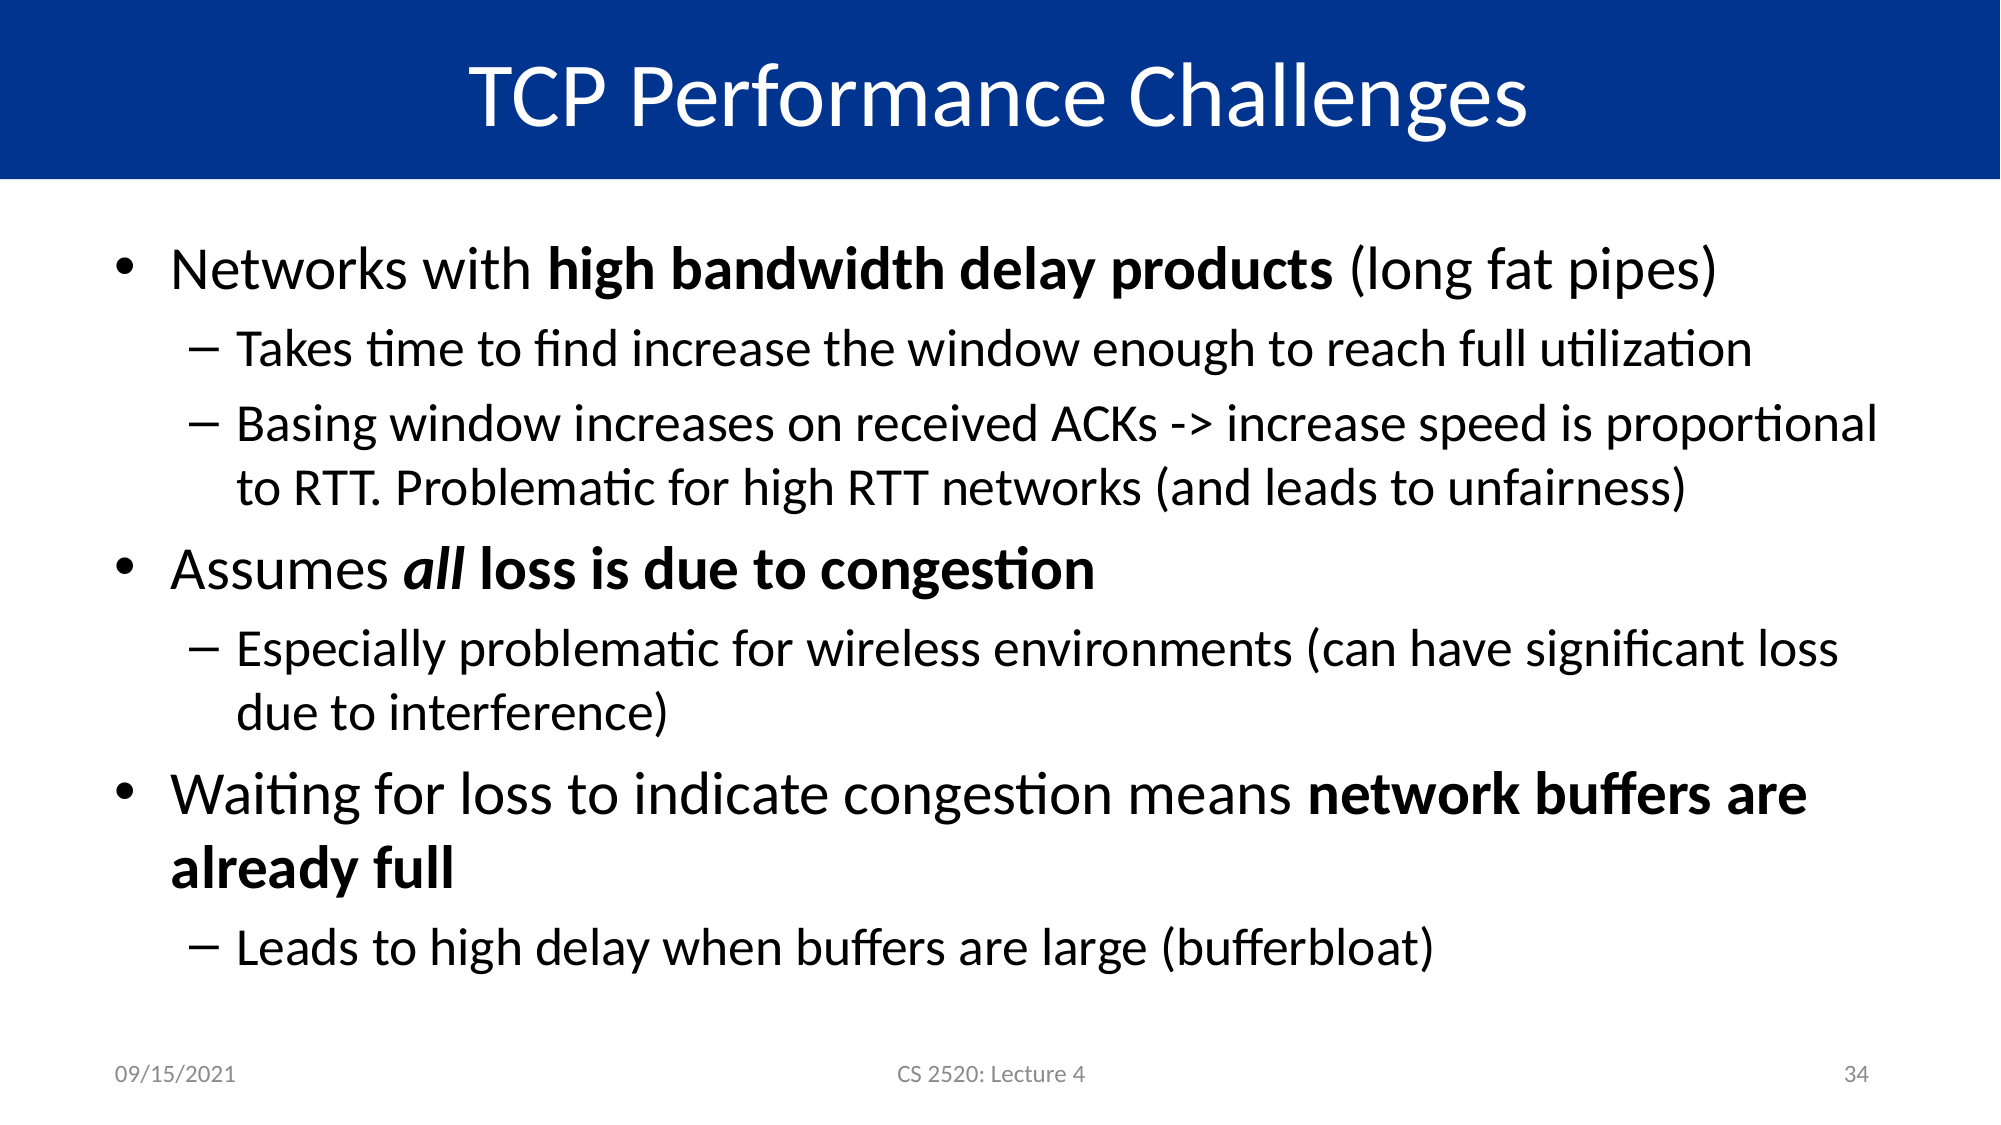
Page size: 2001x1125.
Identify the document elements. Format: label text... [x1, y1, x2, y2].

title TCP Performance Challenges [0, 0, 2000, 180]
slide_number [99, 1042, 306, 1103]
list Networks with high bandwidth delay products (long fat pipes) Takes time to find increase the window enough to reach full utilization Basing window increases on received ACKs -> increase speed is proportional to RTT. Problematic for high RTT networks (and leads to unfairness) Assumes all loss is due to congestion Especially problematic for wireless environments (can have significant loss due to interference) Waiting for loss to indicate congestion means network buffers are already full Leads to high delay when buffers are large (bufferbloat) [99, 220, 1900, 1005]
footer CS 2520: Lecture 4 [306, 1042, 1676, 1103]
slide_number 34 [1676, 1042, 1885, 1103]
